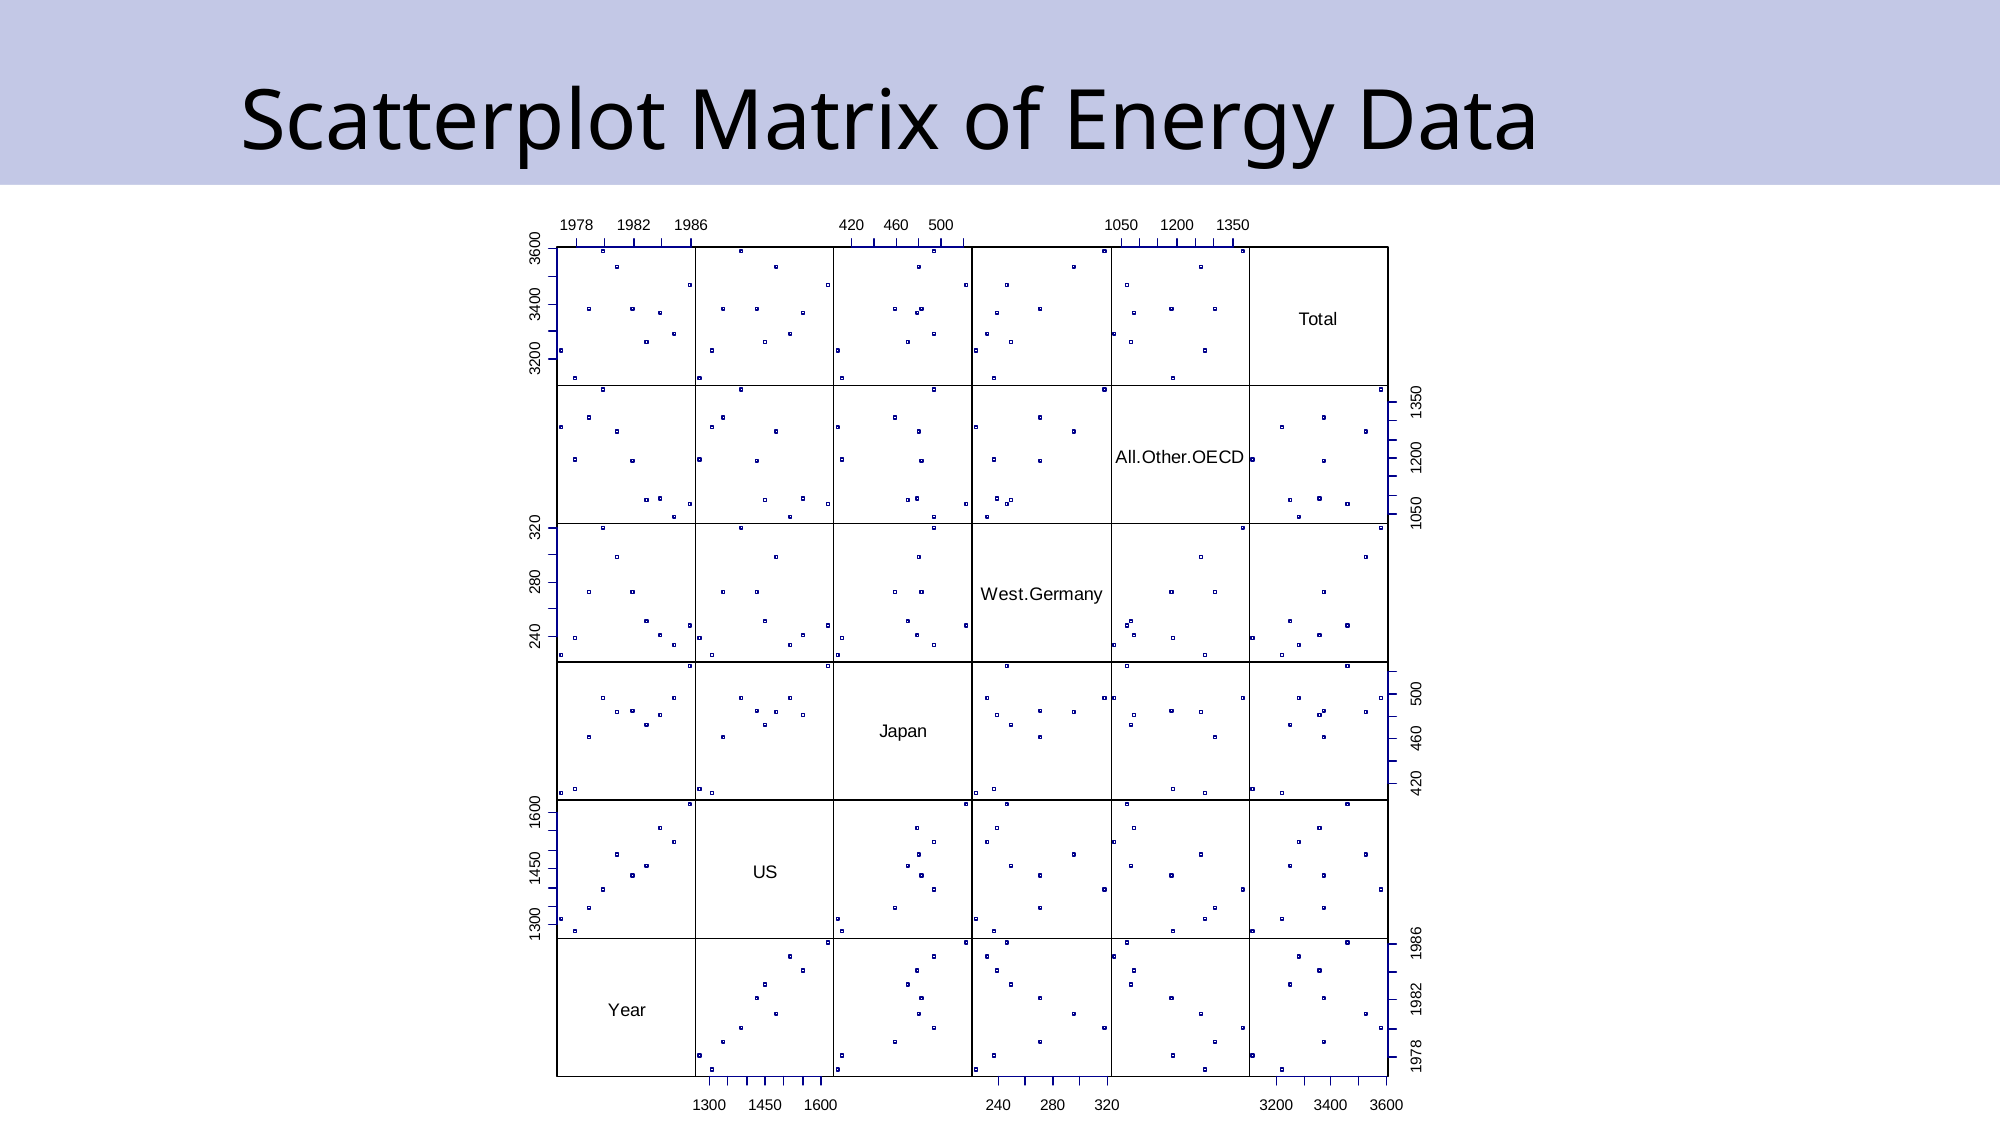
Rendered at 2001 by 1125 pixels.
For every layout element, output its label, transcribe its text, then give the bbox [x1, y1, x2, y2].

text_box Scatterplot Matrix of Energy Data [225, 50, 1703, 182]
picture [491, 181, 1454, 1125]
